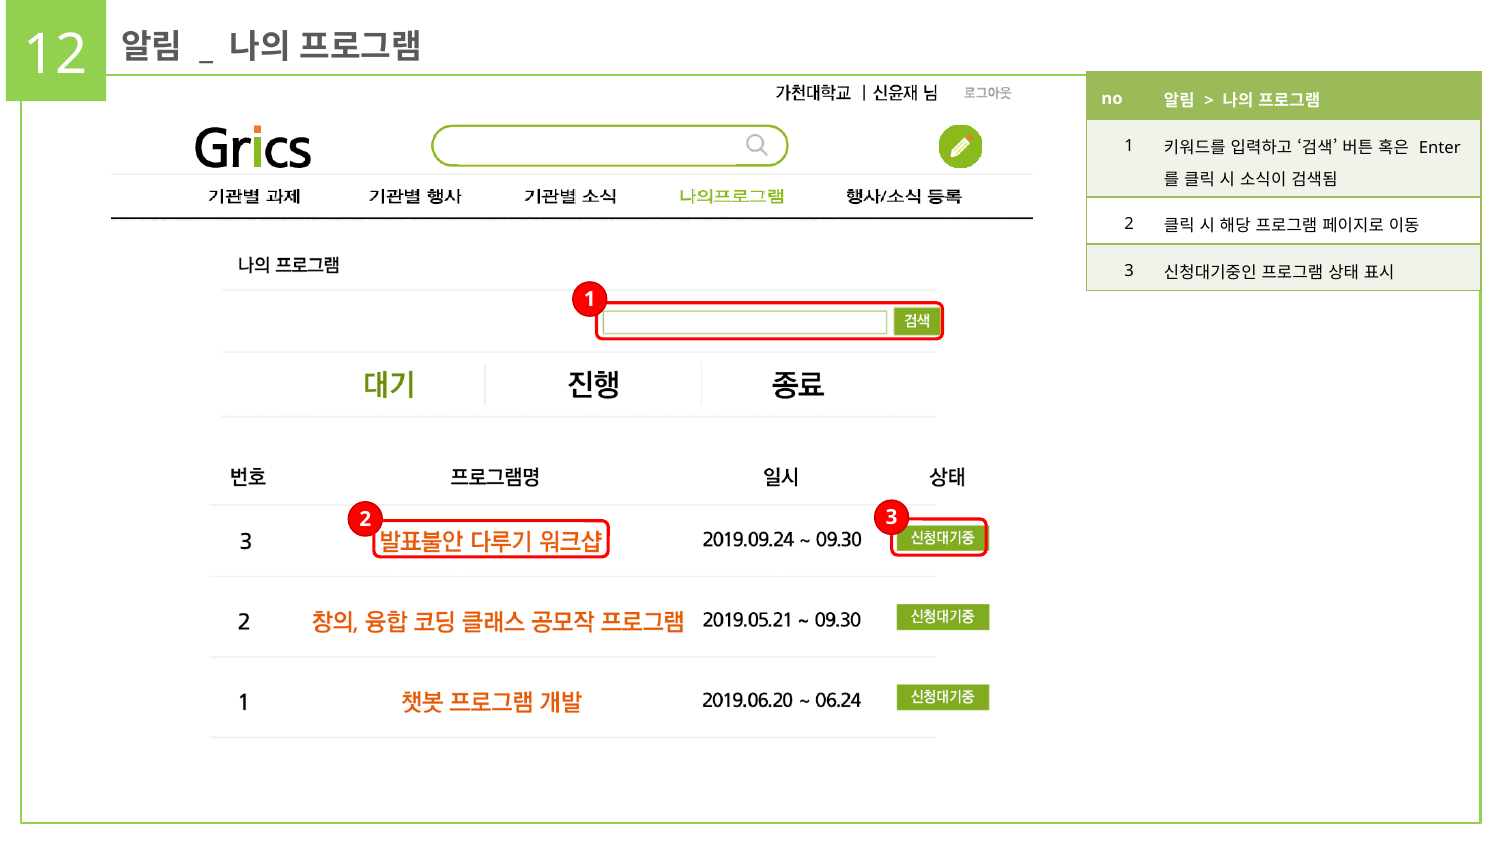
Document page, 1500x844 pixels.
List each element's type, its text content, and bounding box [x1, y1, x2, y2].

picture [92, 173, 1087, 795]
table_cell 신청대기중인 프로그램 상태 표시 [1149, 245, 1480, 290]
table_header 알림 > 나의 프로그램 [1149, 73, 1480, 118]
table_cell 클릭 시 해당 프로그램 페이지로 이동 [1149, 198, 1480, 243]
table_cell 키워드를 입력하고 ‘검색’ 버튼 혹은 Enter를 클릭 시 소식이 검색됨 [1149, 120, 1480, 196]
text_box 12 [4, 0, 108, 103]
table_cell 3 [1091, 245, 1149, 290]
table_cell 2 [1087, 198, 1149, 243]
picture [769, 79, 1017, 107]
table_header no [1087, 73, 1149, 118]
table_cell 1 [1087, 120, 1149, 196]
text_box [111, 72, 1031, 172]
text_box [19, 73, 1483, 826]
title 알림 _ 나의 프로그램 [108, 10, 550, 73]
